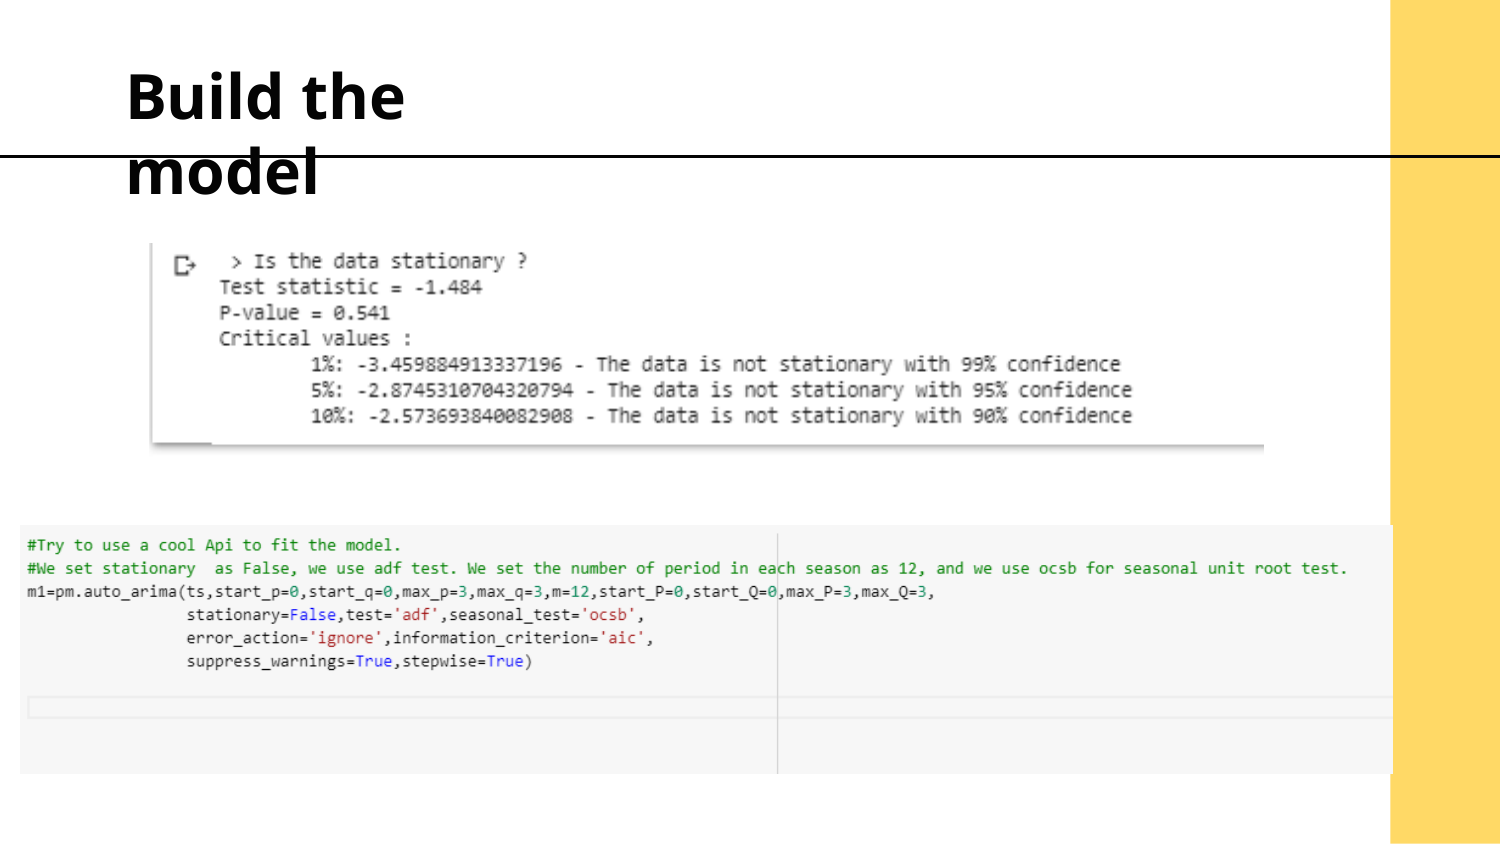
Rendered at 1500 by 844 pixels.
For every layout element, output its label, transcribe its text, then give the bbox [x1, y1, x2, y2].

picture [149, 242, 1265, 457]
picture [20, 524, 1394, 774]
text_box Build the model [110, 42, 603, 155]
